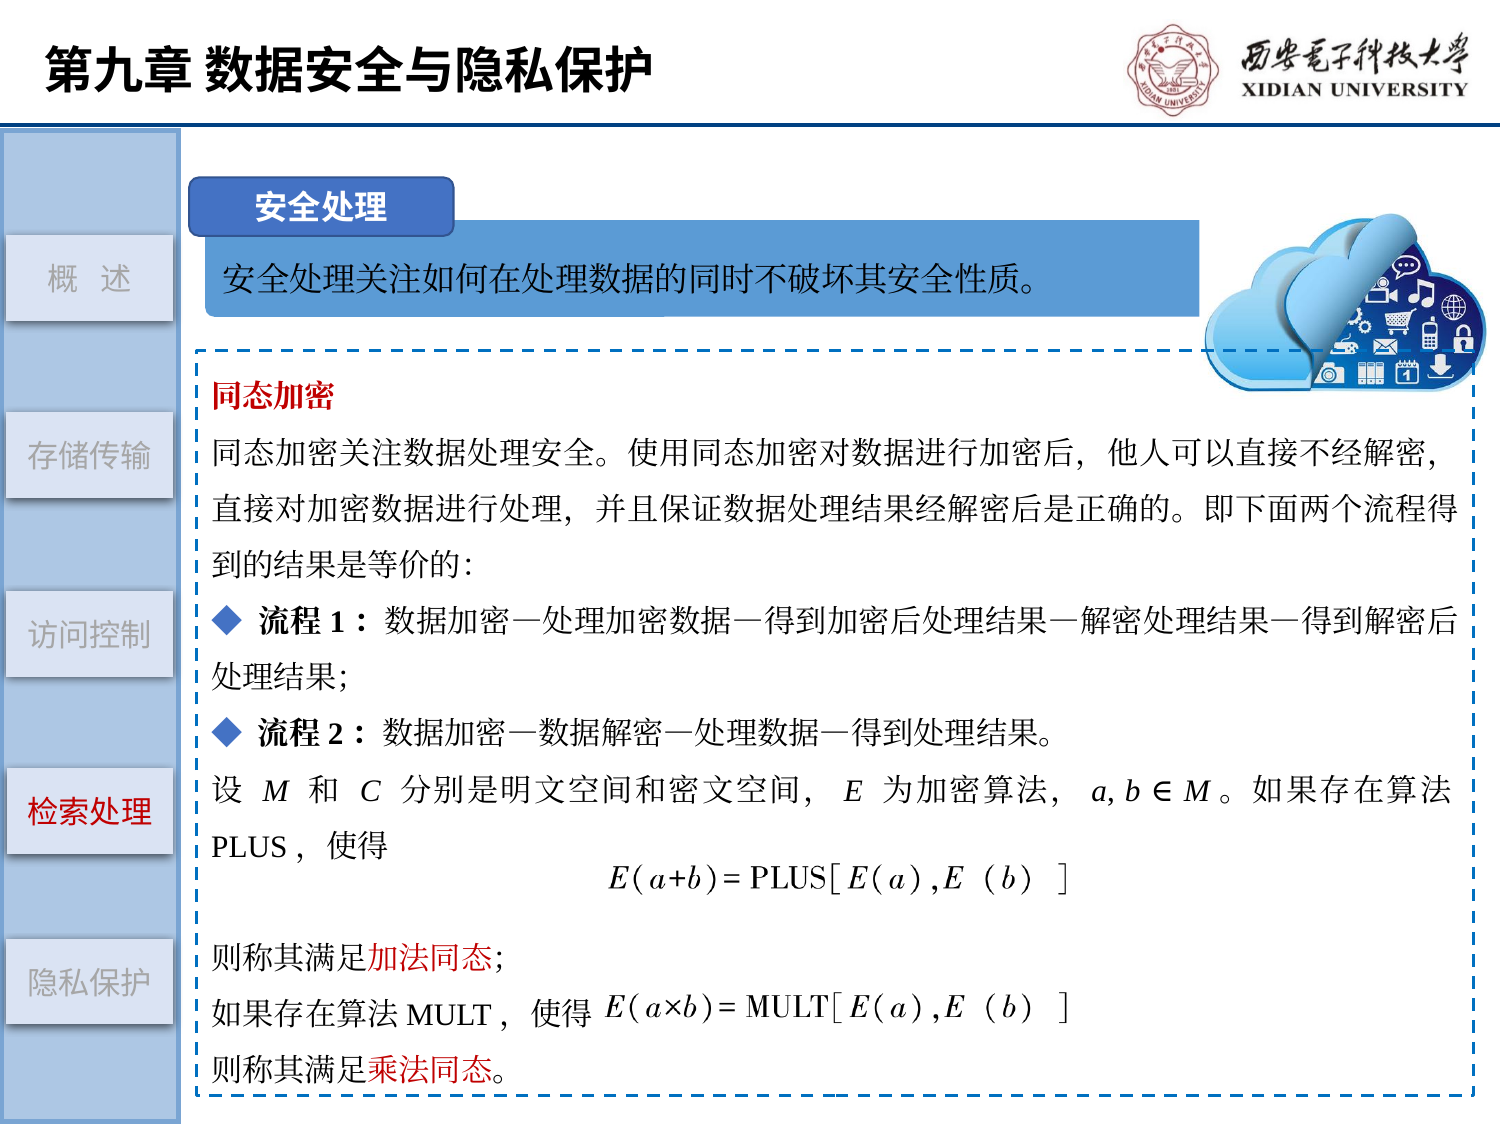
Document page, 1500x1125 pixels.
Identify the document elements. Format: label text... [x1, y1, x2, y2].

text_box 同态加密 同态加密关注数据处理安全。使用同态加密对数据进行加密后，他人可以直接不经解密，直接对加密数据进行处理，并且保证数据处理结果经解密后是正确的。即下面两个流程得到的结果是等价的： ◆ 流程1：数据加密—处理加密数据—得到加密后处理结果—解密处理结果—得到解密后处理结果； ◆ 流程2：数据加密—数据解密—处理数据—得到处理结果。 设 M 和 C 分别是明文空间和密文空间，E 为加密算法，a, b ∈ M。如果存在算法PLUS，使得 则称其满足加法同态； 如果存在算法MULT，使得 则称其满足乘法同态。 [196, 350, 1474, 1096]
picture [595, 848, 1076, 902]
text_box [1, 130, 179, 1122]
text_box 安全处理 [188, 176, 455, 237]
text_box 安全处理关注如何在处理数据的同时不破坏其安全性质。 [204, 219, 1199, 318]
picture [599, 978, 1076, 1028]
picture [1123, 19, 1472, 121]
picture [1199, 213, 1488, 410]
